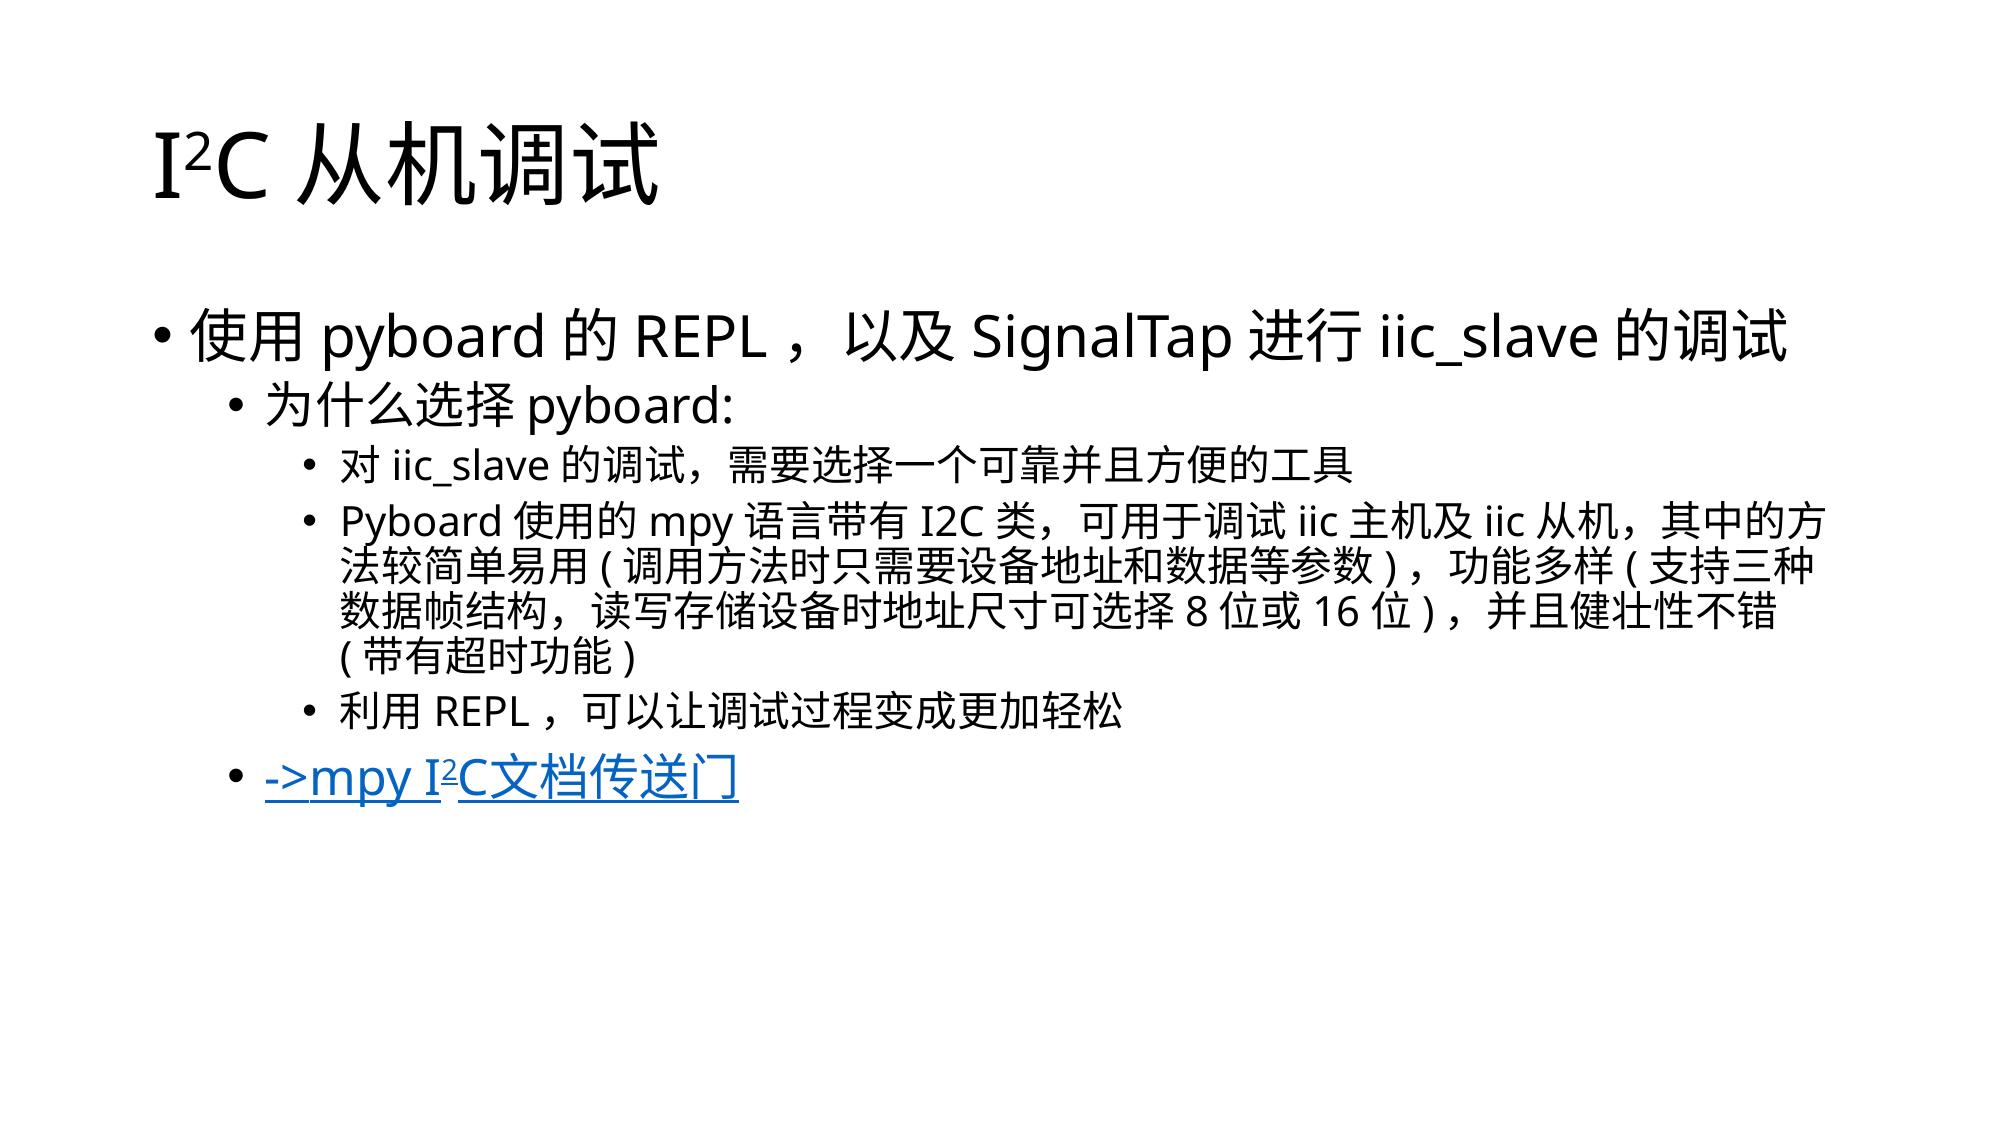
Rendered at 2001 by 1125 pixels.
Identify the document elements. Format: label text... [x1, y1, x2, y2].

title I2C从机调试 [137, 59, 1863, 278]
list 使用pyboard的REPL，以及SignalTap进行iic_slave的调试 为什么选择pyboard: 对iic_slave的调试，需要选择一个可靠并且方便的工具 Pyboard使用的mpy语言带有I2C类，可用于调试iic主机及iic从机，其中的方法较简单易用(调用方法时只需要设备地址和数据等参数)，功能多样(支持三种数据帧结构，读写存储设备时地址尺寸可选择8位或16位)，并且健壮性不错(带有超时功能) 利用REPL，可以让调试过程变成更加轻松 ->mpy I2C文档传送门 [137, 299, 1863, 1014]
